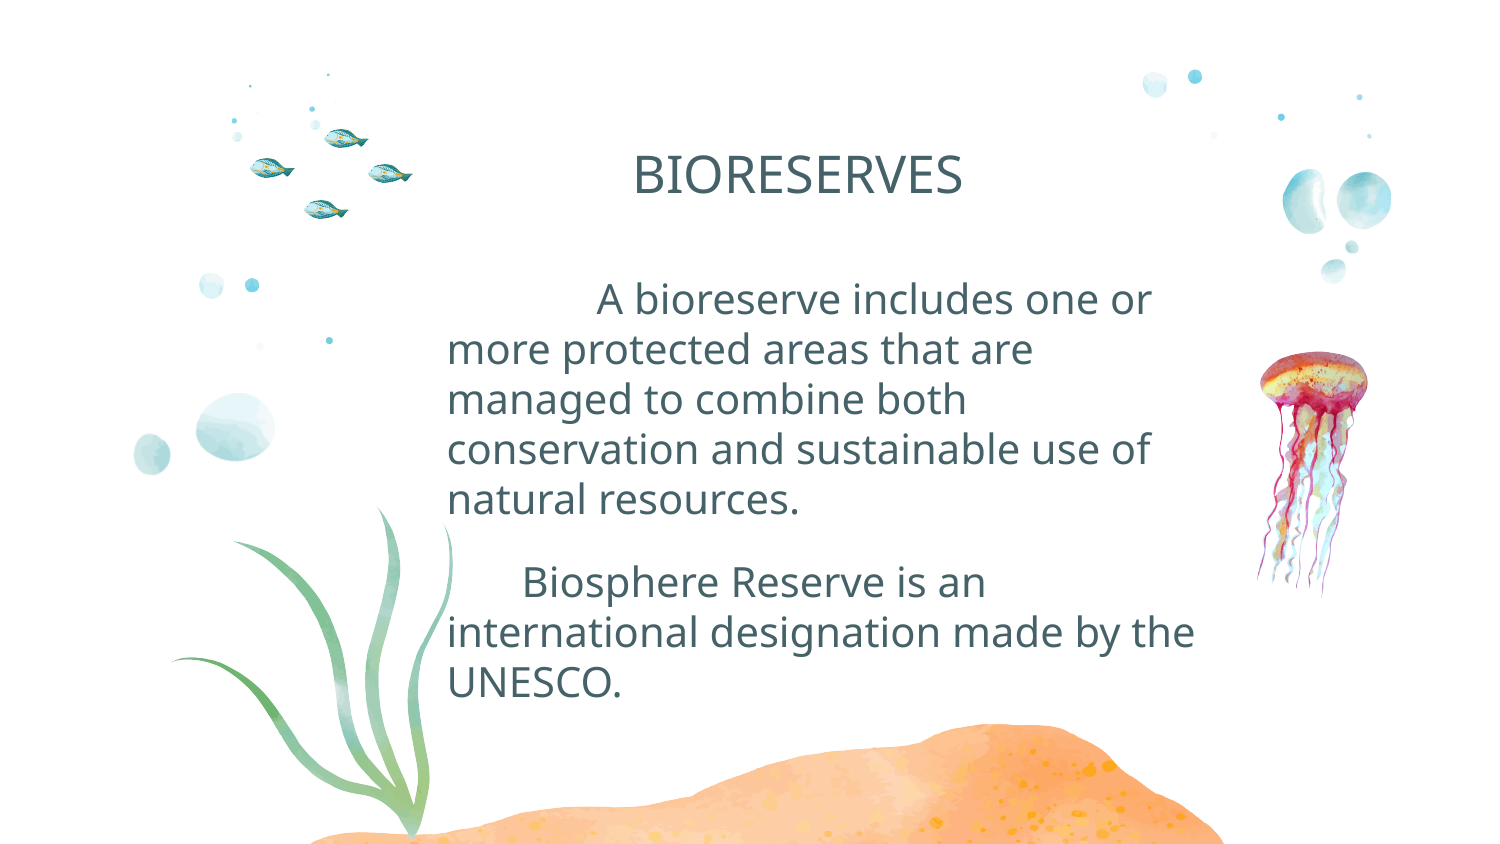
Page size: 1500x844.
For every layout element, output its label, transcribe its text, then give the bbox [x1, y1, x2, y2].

picture [250, 158, 295, 178]
picture [1243, 347, 1370, 601]
picture [308, 59, 369, 149]
title BIORESERVES [617, 125, 1090, 221]
picture [231, 70, 267, 142]
picture [111, 238, 1233, 844]
picture [368, 163, 413, 183]
picture [1143, 52, 1391, 301]
picture [304, 200, 349, 220]
subtitle A bioreserve includes one or more protected areas that are managed to combine both conservation and sustainable use of natural resources. Biosphere Reserve is an international designation made by the UNESCO. [431, 257, 1233, 695]
